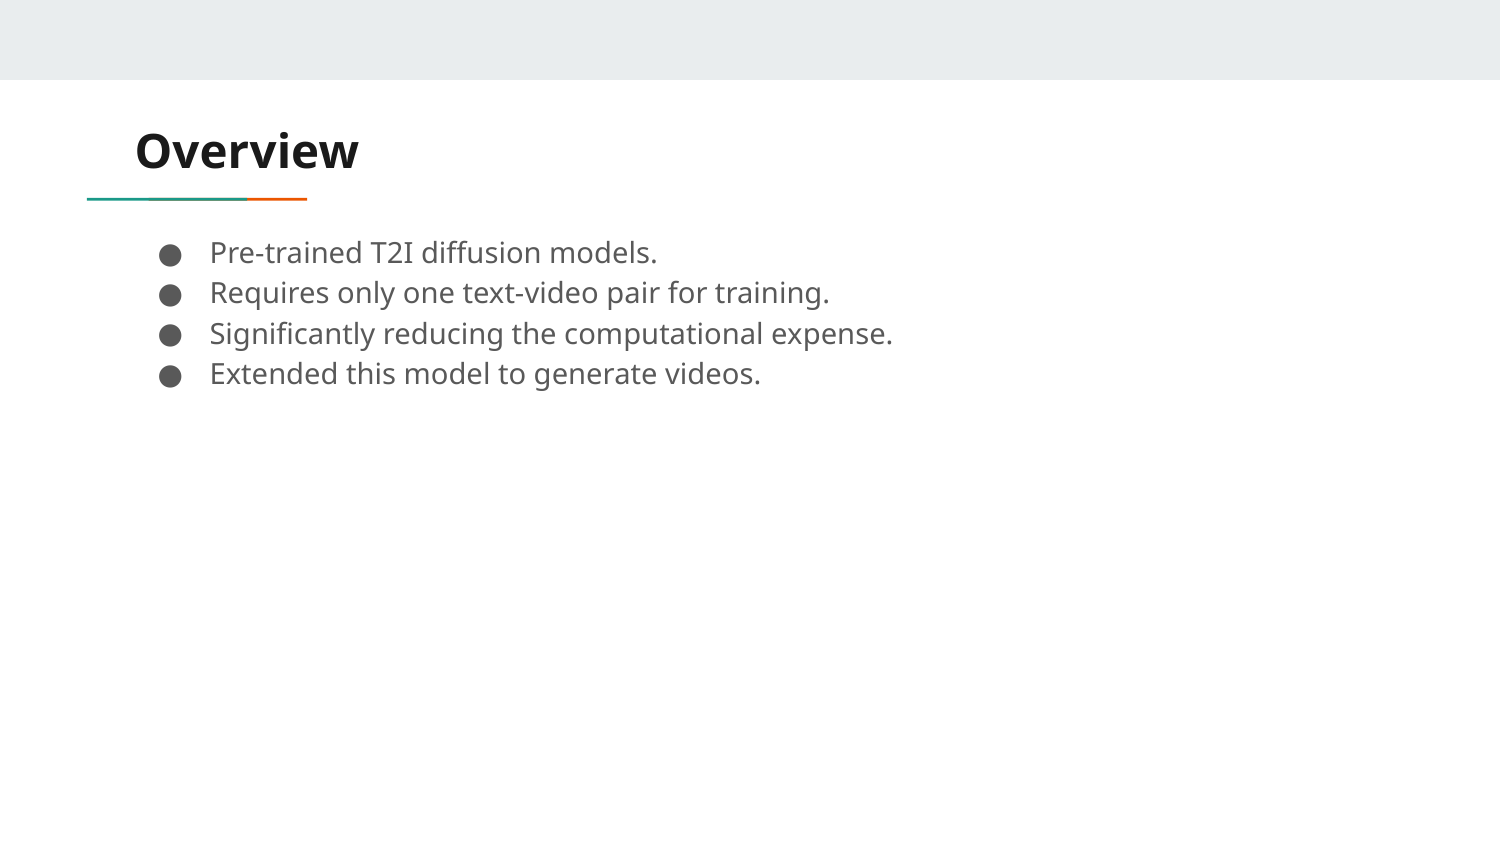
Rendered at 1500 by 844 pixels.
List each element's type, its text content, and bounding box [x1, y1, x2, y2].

list Pre-trained T2I diffusion models. Requires only one text-video pair for training. Significantly reducing the computational expense. Extended this model to generate videos. [119, 214, 1381, 586]
title Overview [119, 105, 1381, 194]
